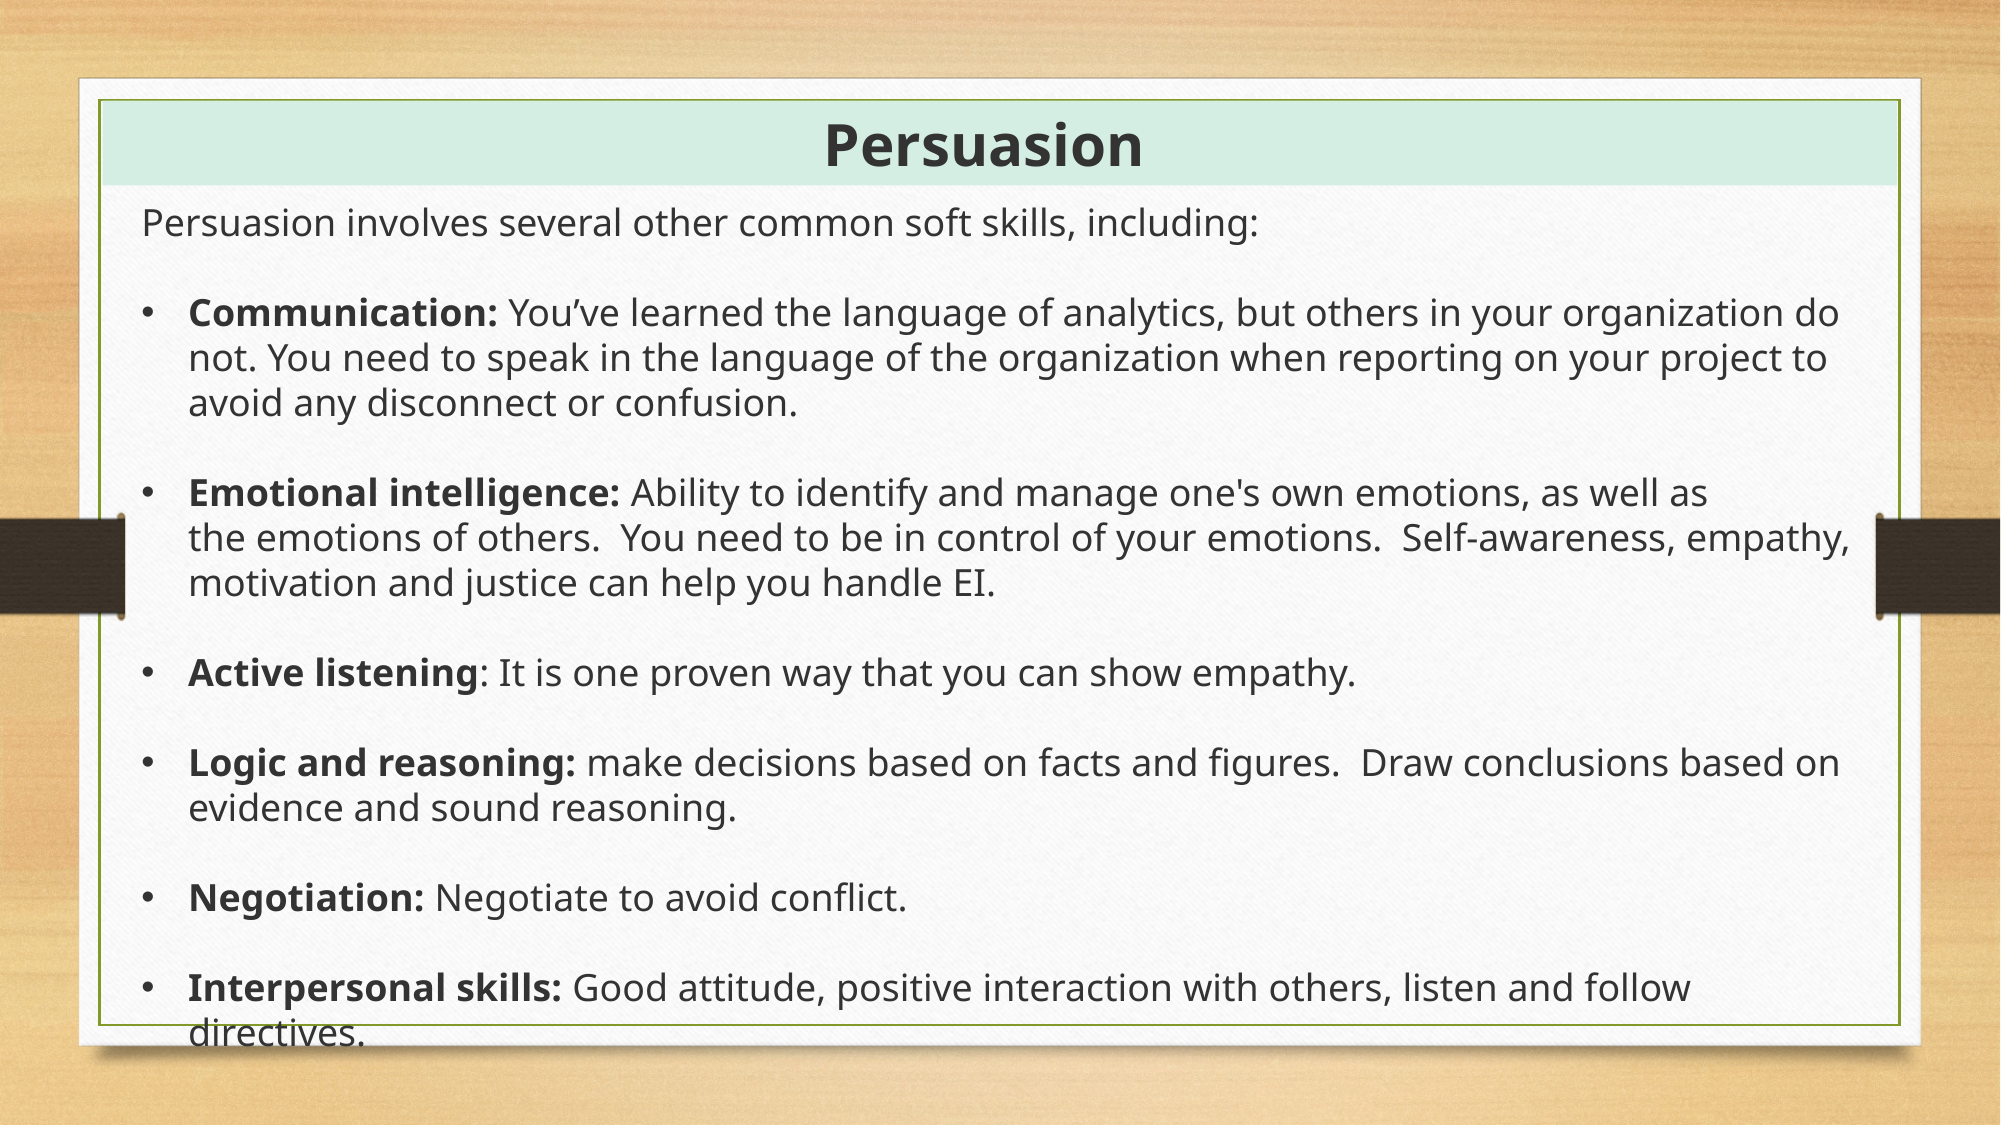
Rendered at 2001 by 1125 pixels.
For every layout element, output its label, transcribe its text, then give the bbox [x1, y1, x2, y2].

picture [0, 0, 2001, 1125]
text_box Persuasion involves several other common soft skills, including: Communication: You’ve learned the language of analytics, but others in your organization do not. You need to speak in the language of the organization when reporting on your project to avoid any disconnect or confusion. Emotional intelligence: Ability to identify and manage one's own emotions, as well as the emotions of others. You need to be in control of your emotions. Self-awareness, empathy, motivation and justice can help you handle EI. Active listening: It is one proven way that you can show empathy. Logic and reasoning: make decisions based on facts and figures. Draw conclusions based on evidence and sound reasoning. Negotiation: Negotiate to avoid conflict. Interpersonal skills: Good attitude, positive interaction with others, listen and follow directives. [126, 191, 1877, 1061]
text_box Persuasion [102, 100, 1897, 186]
